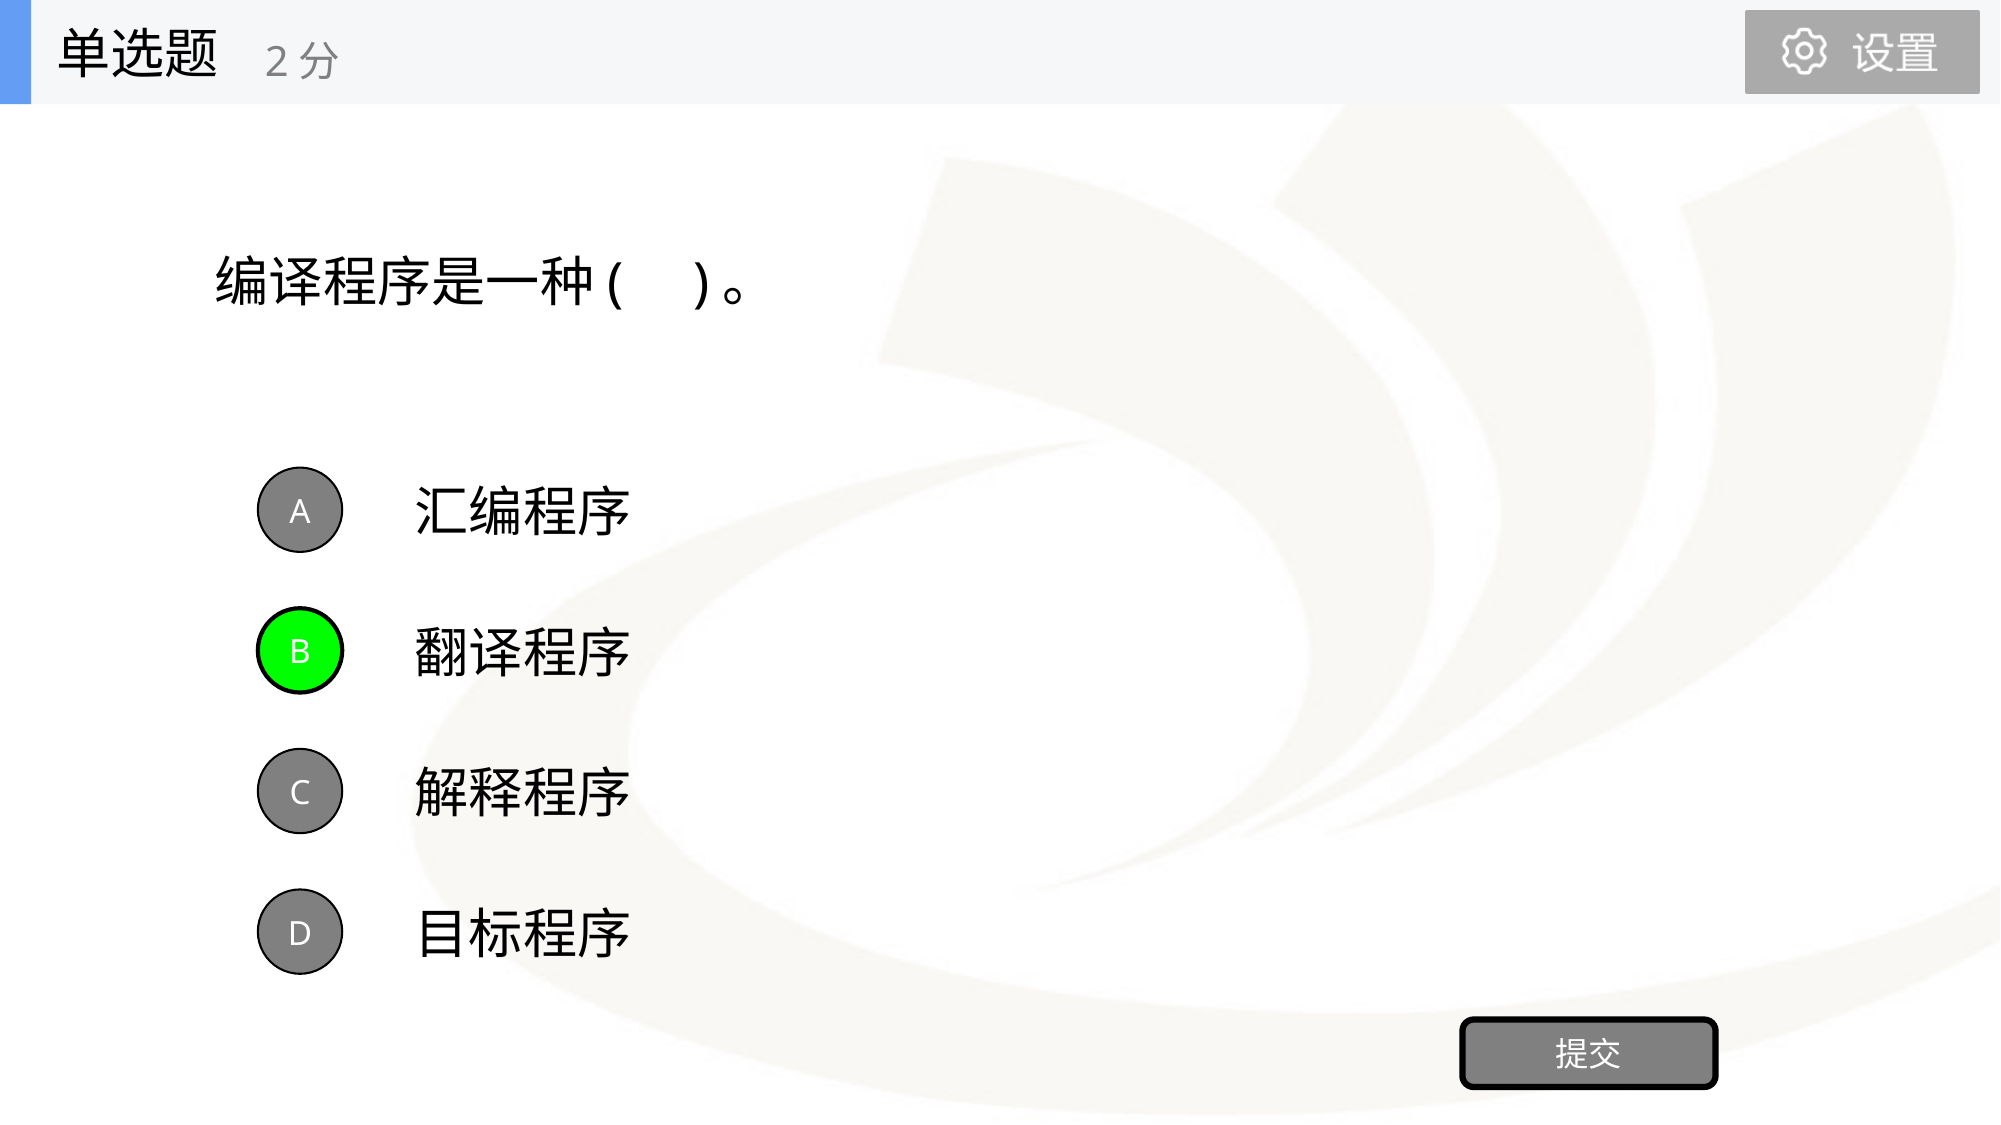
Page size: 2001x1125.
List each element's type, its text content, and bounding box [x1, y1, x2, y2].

text_box 汇编程序 [399, 456, 1800, 563]
text_box 提交 [1462, 1019, 1716, 1088]
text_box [0, 0, 2000, 105]
text_box 解释程序 [399, 738, 1800, 844]
text_box C [257, 748, 343, 834]
text_box 翻译程序 [399, 597, 1800, 703]
picture [1745, 10, 1980, 94]
text_box 目标程序 [399, 878, 1800, 985]
text_box B [257, 608, 343, 693]
text_box 编译程序是一种( )。 [200, 116, 1800, 456]
text_box D [257, 889, 343, 974]
text_box A [257, 467, 343, 552]
